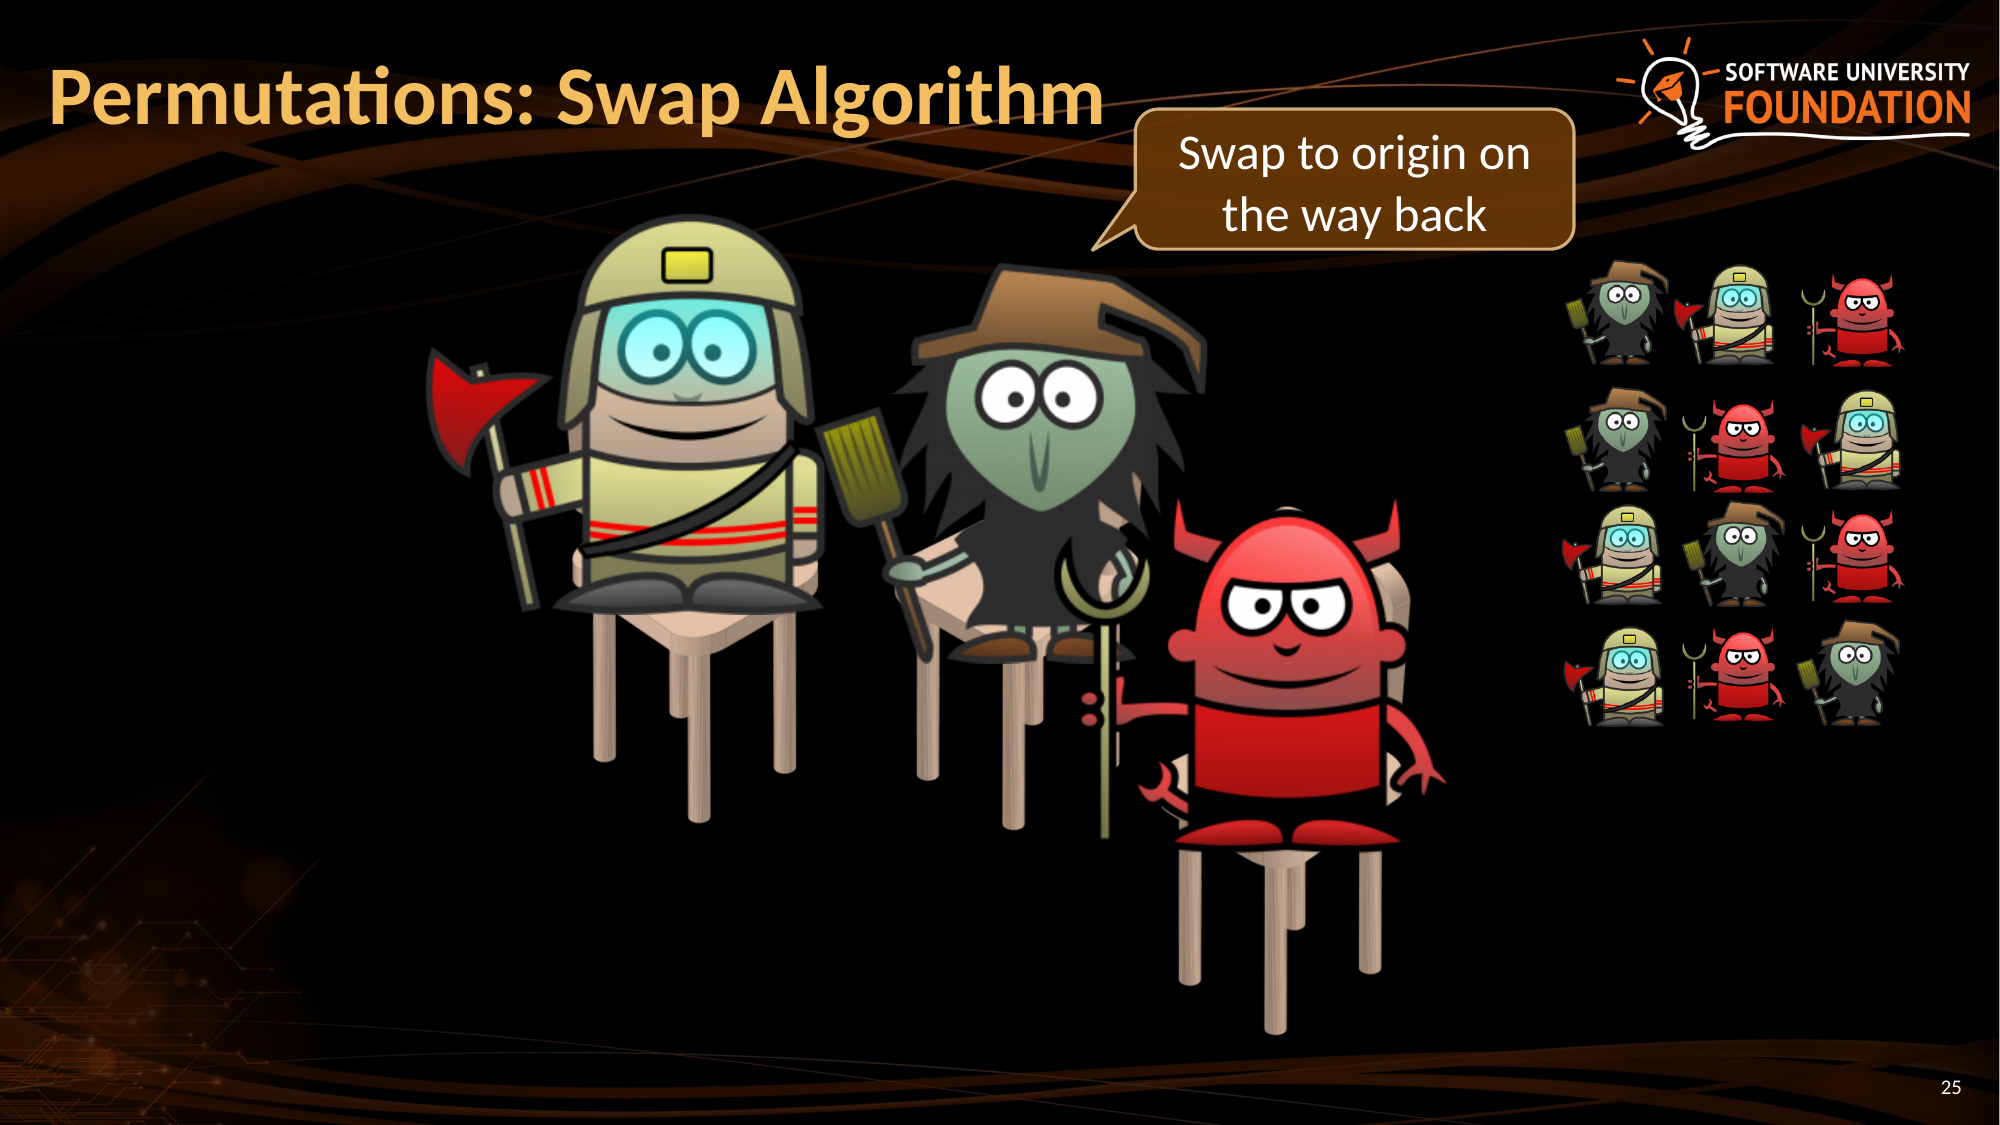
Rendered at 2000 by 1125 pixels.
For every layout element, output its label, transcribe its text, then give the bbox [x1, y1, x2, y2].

title Permutations: Swap Algorithm [30, 6, 1602, 189]
slide_number 25 [1897, 1070, 1968, 1103]
text_box Swap to origin on the way back [1091, 107, 1576, 252]
picture [0, 0, 2000, 1125]
